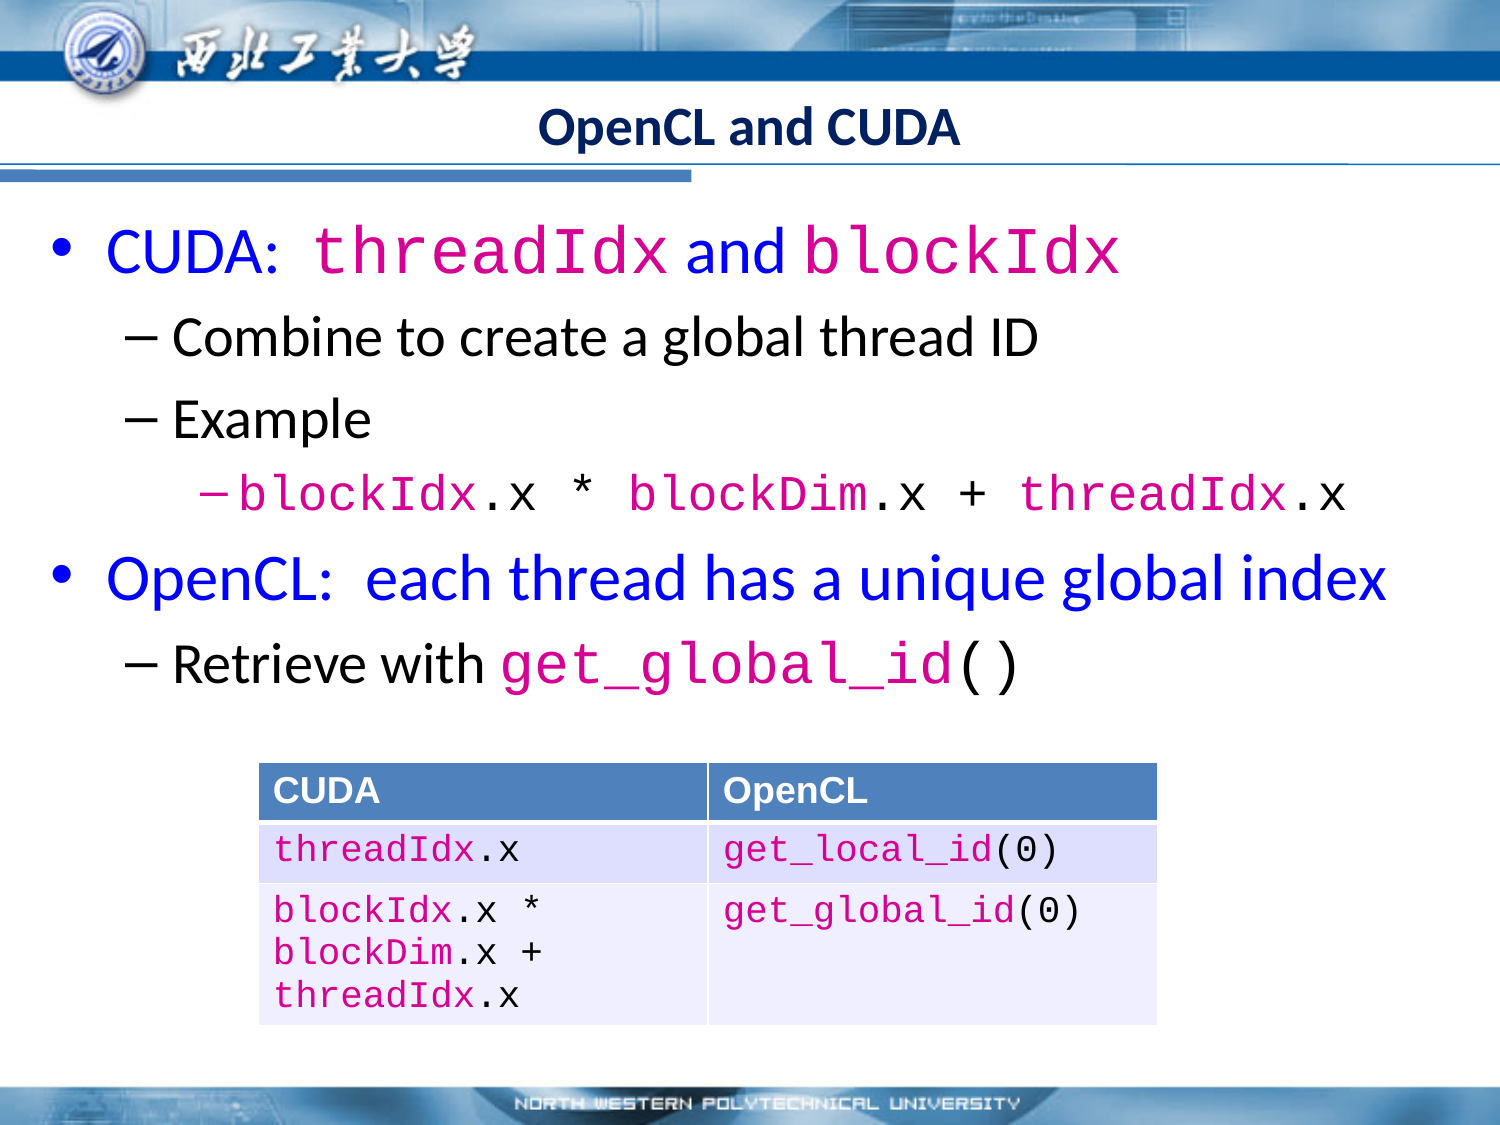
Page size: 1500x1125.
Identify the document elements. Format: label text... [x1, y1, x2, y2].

table_cell get_global_id(0) [709, 884, 1157, 1025]
table_cell blockIdx.x * blockDim.x + threadIdx.x [259, 884, 707, 1025]
table_cell threadIdx.x [259, 825, 707, 883]
list CUDA: threadIdx and blockIdx Combine to create a global thread ID Example blockIdx.x * blockDim.x + threadIdx.x OpenCL: each thread has a unique global index Retrieve with get_global_id() [35, 199, 1465, 1020]
picture [0, 0, 1500, 163]
table_header CUDA [259, 763, 707, 820]
title OpenCL and CUDA [35, 82, 1465, 164]
picture [0, 165, 1500, 1125]
table_cell get_local_id(0) [709, 825, 1157, 883]
table_header OpenCL [709, 763, 1157, 820]
